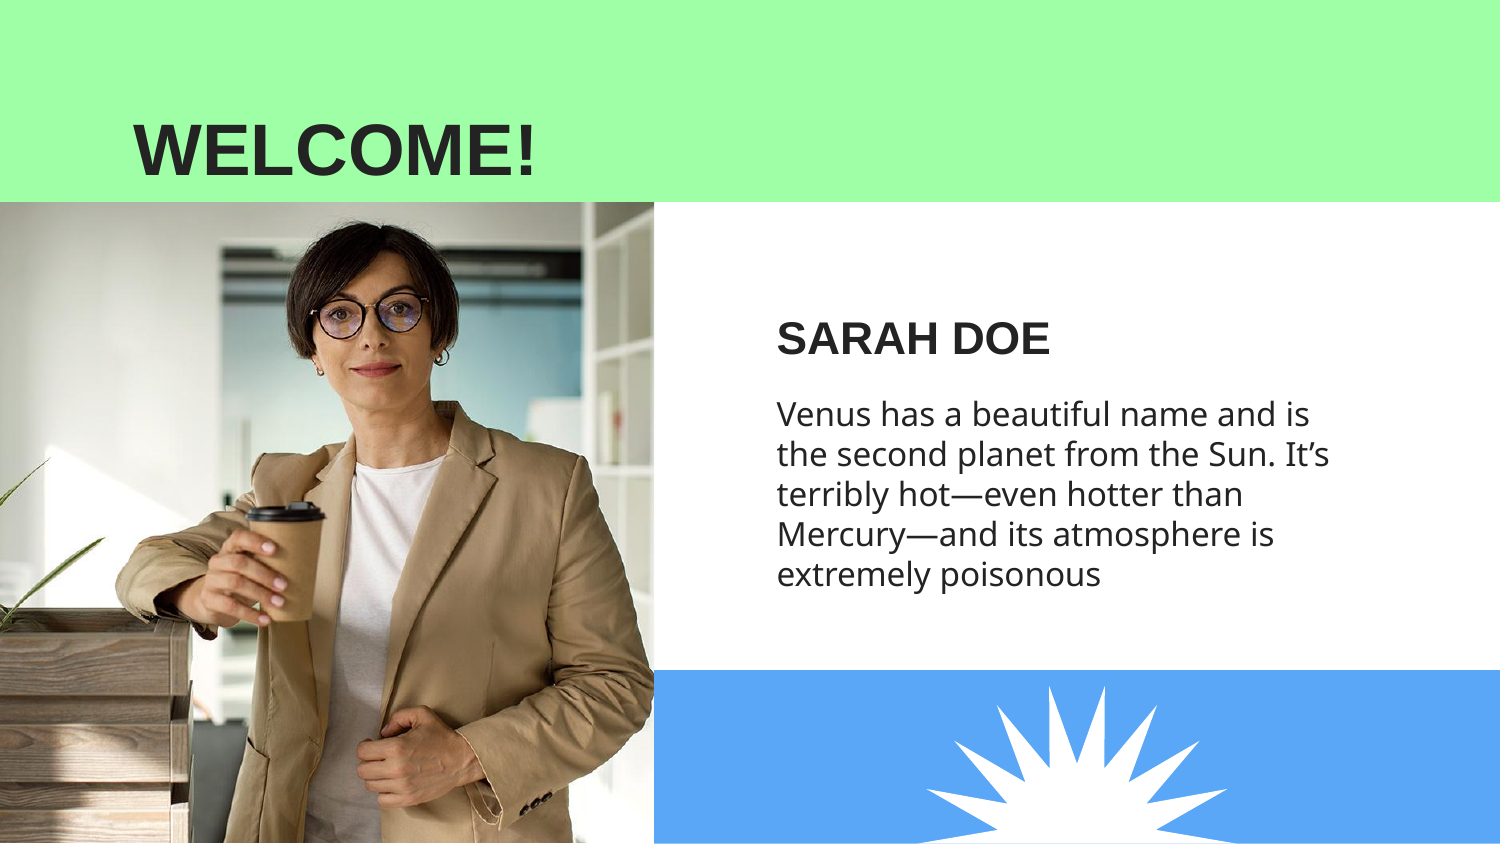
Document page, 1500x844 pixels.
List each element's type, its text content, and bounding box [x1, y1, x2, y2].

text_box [653, 669, 1500, 844]
subtitle SARAH DOE [761, 311, 1382, 379]
subtitle Venus has a beautiful name and is the second planet from the Sun. It’s terribly hot—even hotter than Mercury—and its atmosphere is extremely poisonous [761, 379, 1382, 592]
picture [0, 202, 655, 843]
title WELCOME! [118, 87, 1382, 198]
